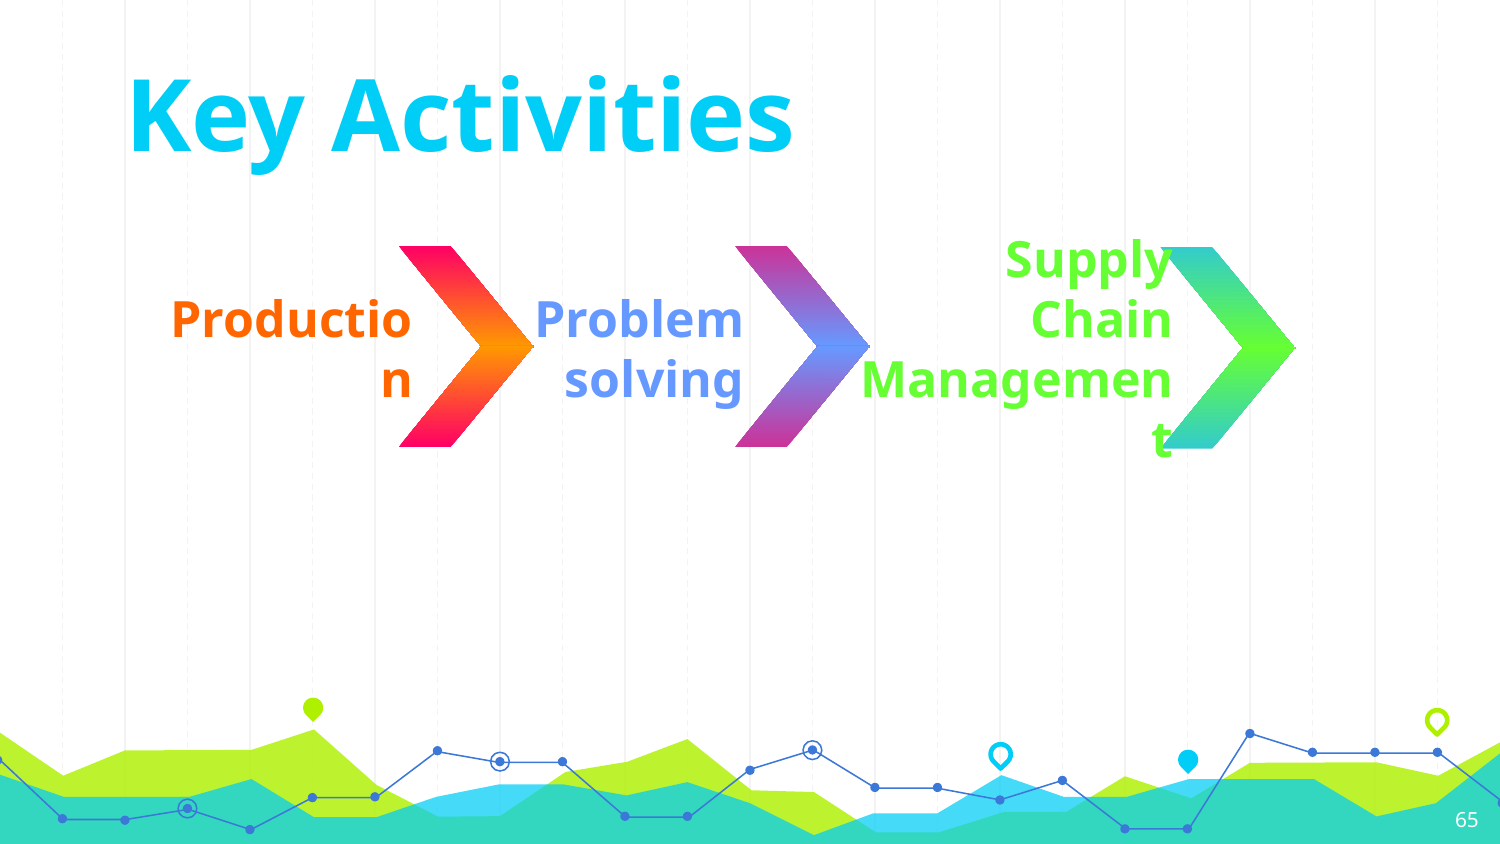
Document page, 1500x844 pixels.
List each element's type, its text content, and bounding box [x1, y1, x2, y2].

title Key Activities [110, 128, 1258, 307]
text_box Problem solving [535, 246, 732, 450]
slide_number ‹#› [1403, 791, 1494, 844]
text_box Production [141, 246, 396, 450]
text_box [1160, 246, 1296, 449]
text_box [734, 245, 870, 448]
text_box [164, 223, 1359, 503]
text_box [398, 245, 534, 448]
text_box Supply Chain Management [872, 246, 1159, 450]
